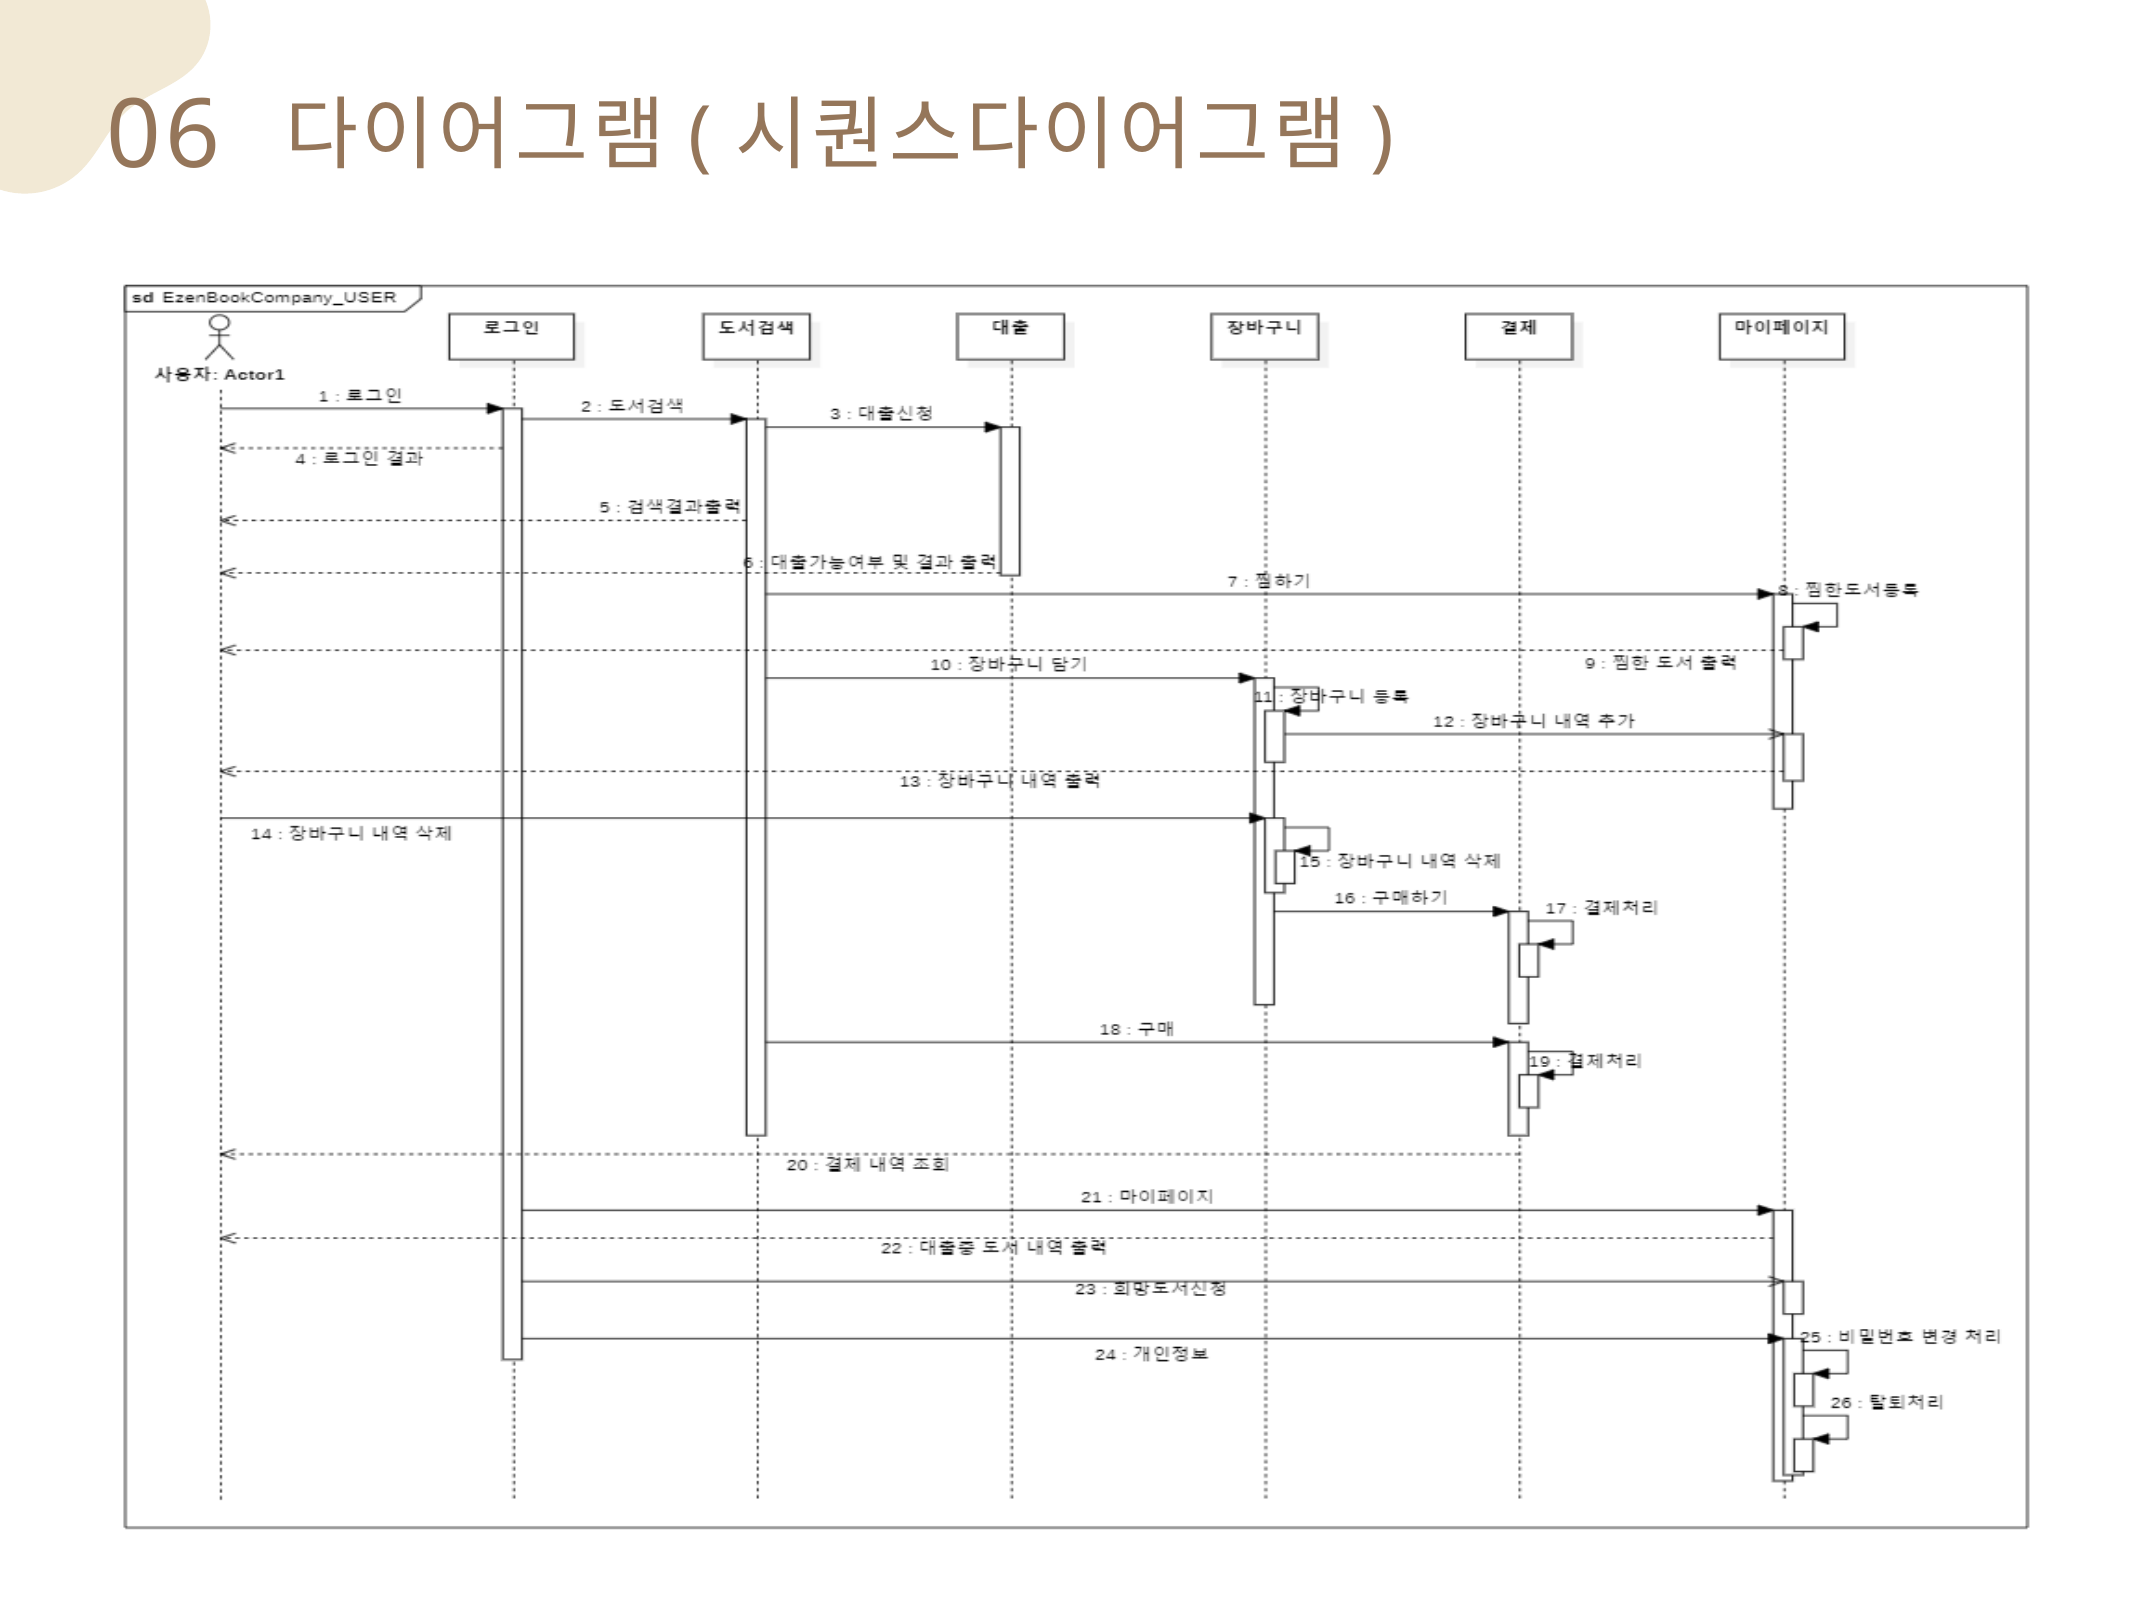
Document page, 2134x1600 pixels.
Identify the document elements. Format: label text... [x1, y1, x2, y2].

picture [96, 269, 2052, 1542]
text_box 06 [97, 63, 229, 196]
text_box [0, 0, 211, 194]
text_box 다이어그램(시퀀스다이어그램) [276, 74, 1403, 187]
